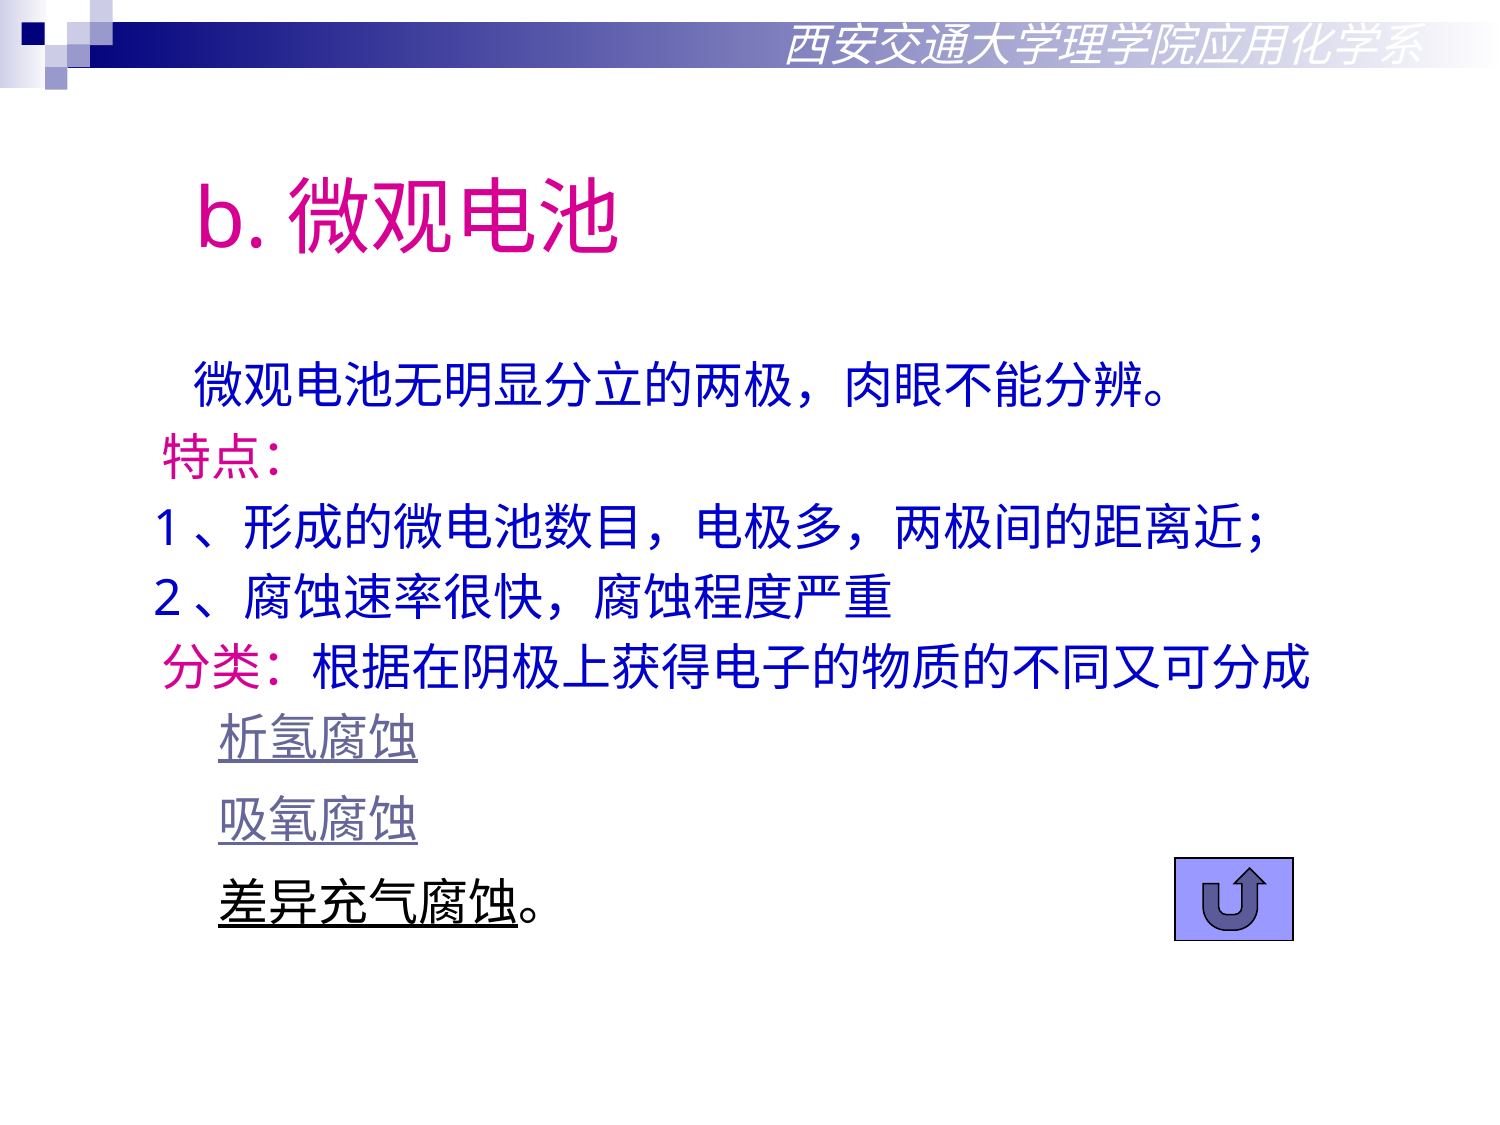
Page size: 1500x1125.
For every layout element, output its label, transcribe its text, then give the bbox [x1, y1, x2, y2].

text_box 西安交通大学理学院应用化学系 [767, 8, 1500, 78]
list 微观电池无明显分立的两极，肉眼不能分辨。 特点： 1、形成的微电池数目，电极多，两极间的距离近； 2、腐蚀速率很快，腐蚀程度严重 分类：根据在阴极上获得电子的物质的不同又可分成 析氢腐蚀 吸氧腐蚀 差异充气腐蚀。 [111, 337, 1365, 1014]
text_box [1175, 857, 1294, 941]
title b.微观电池 [76, 136, 739, 292]
